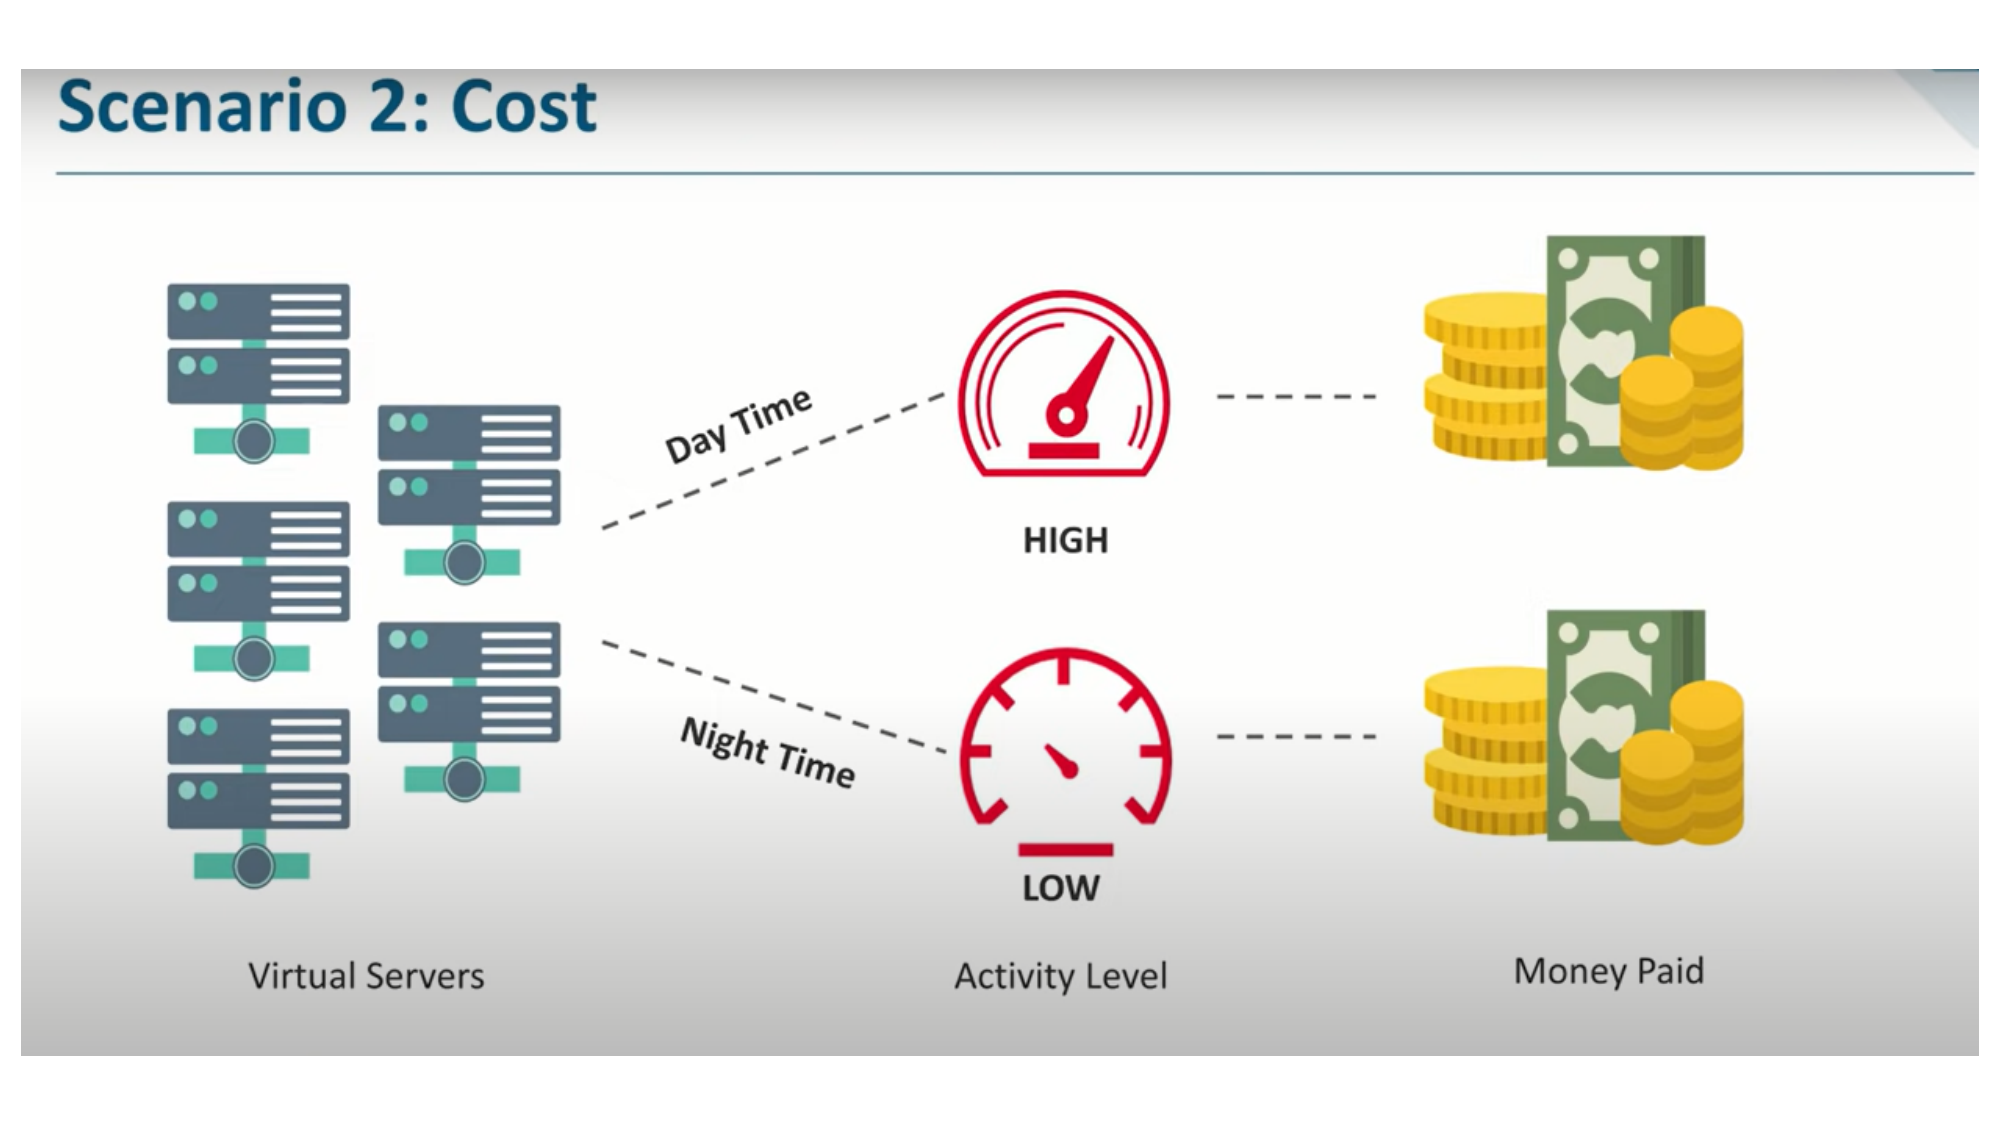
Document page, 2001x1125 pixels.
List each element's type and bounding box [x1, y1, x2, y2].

picture [21, 69, 1979, 1056]
